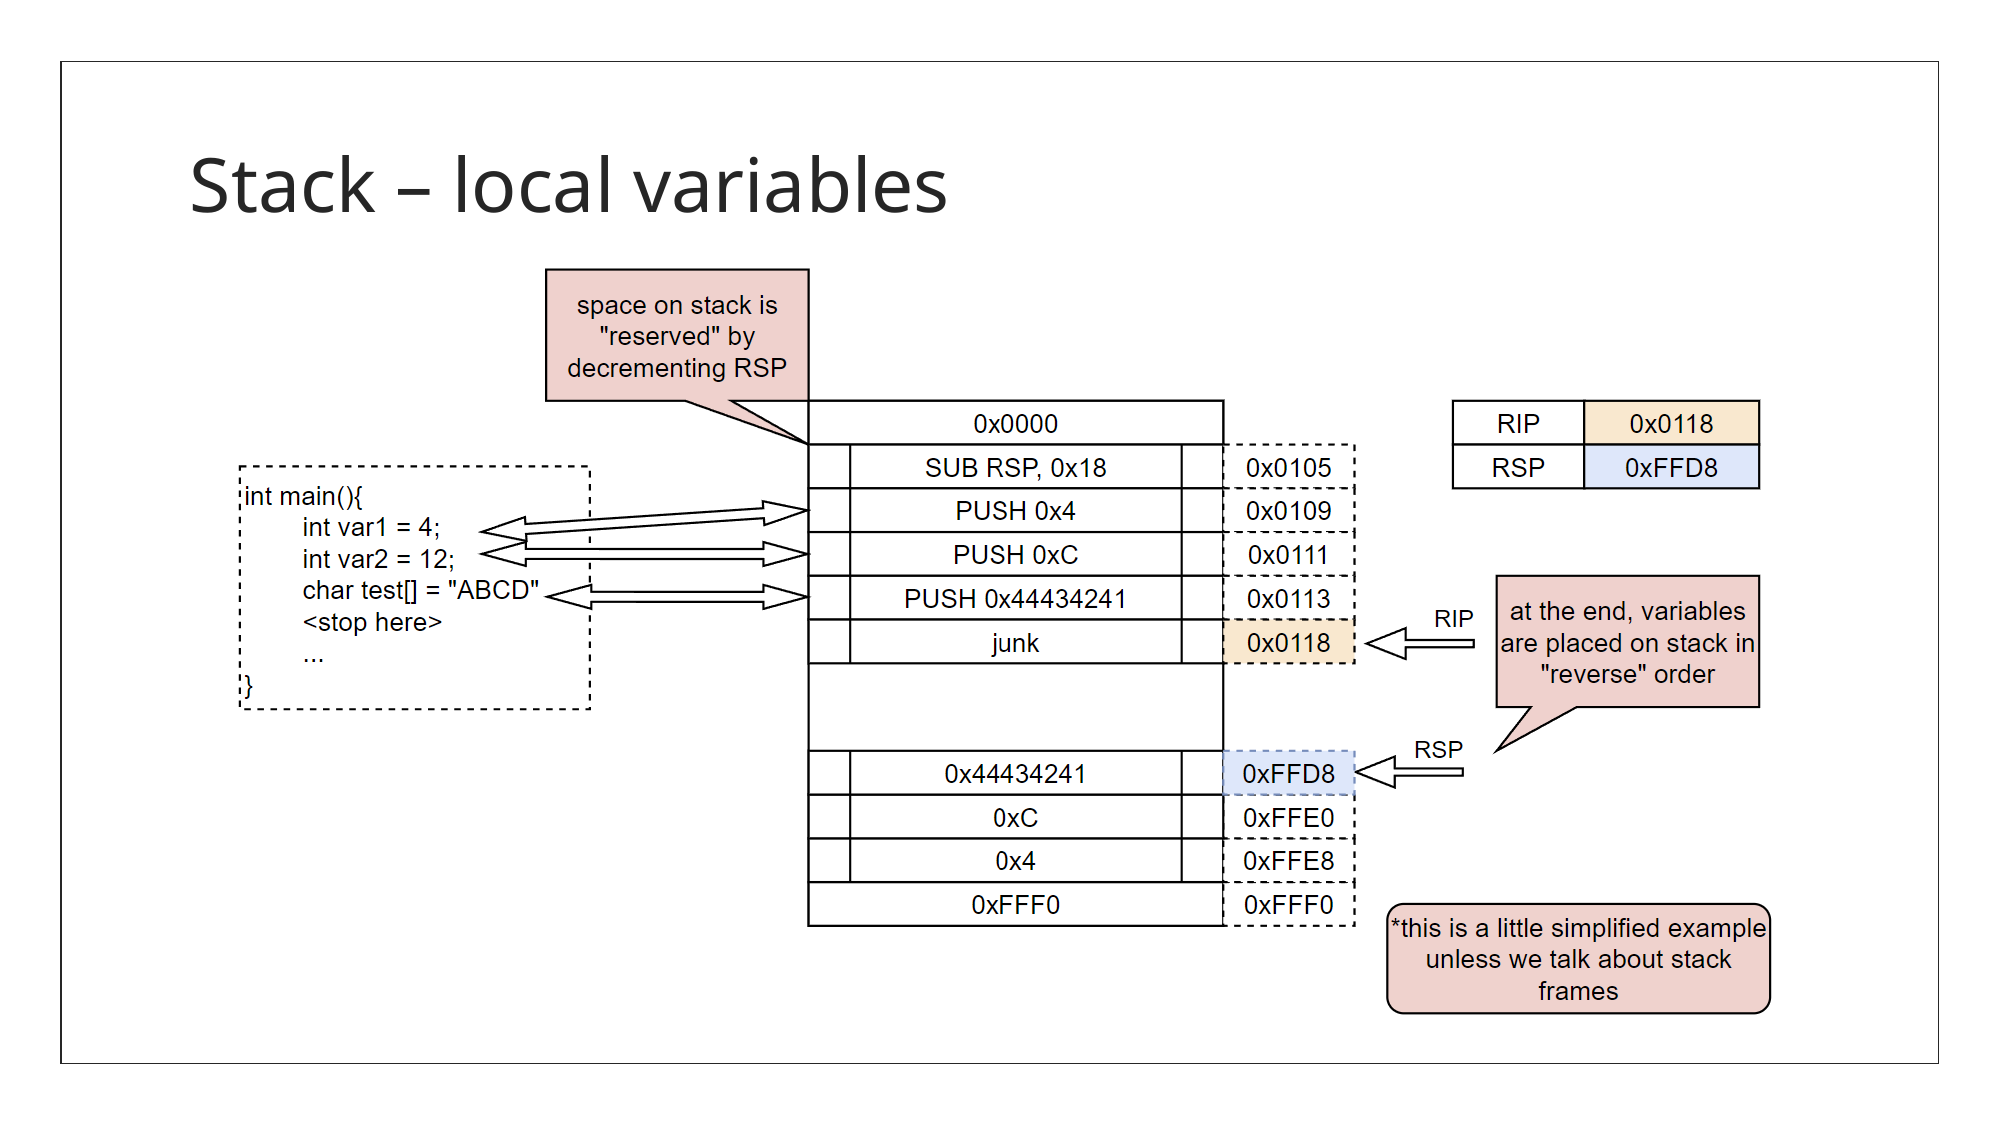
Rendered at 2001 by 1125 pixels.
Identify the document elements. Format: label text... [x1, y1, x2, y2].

picture [191, 238, 1809, 1057]
title Stack – local variables [174, 105, 1825, 272]
